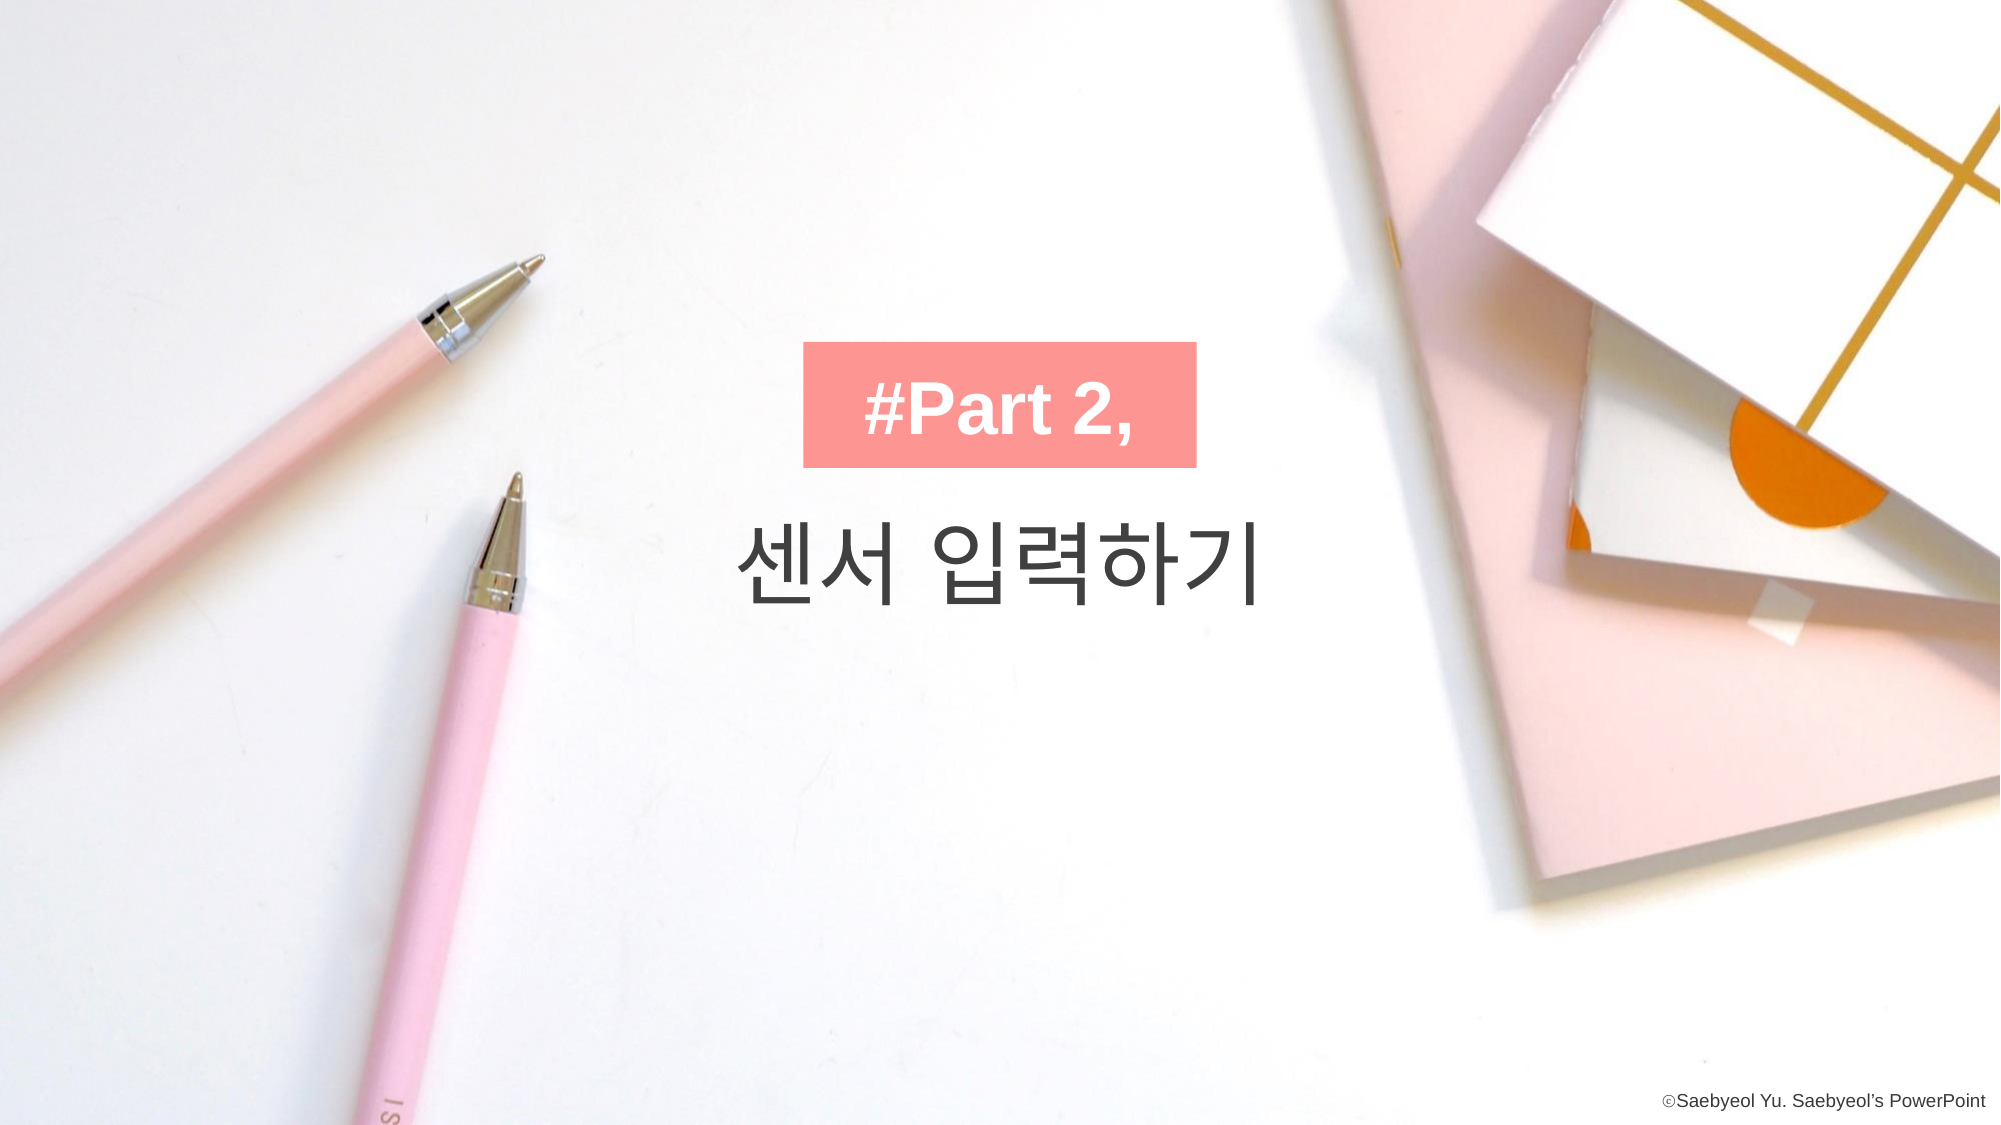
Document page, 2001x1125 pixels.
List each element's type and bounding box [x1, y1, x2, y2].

picture [0, 0, 2000, 1125]
text_box [803, 341, 1197, 468]
